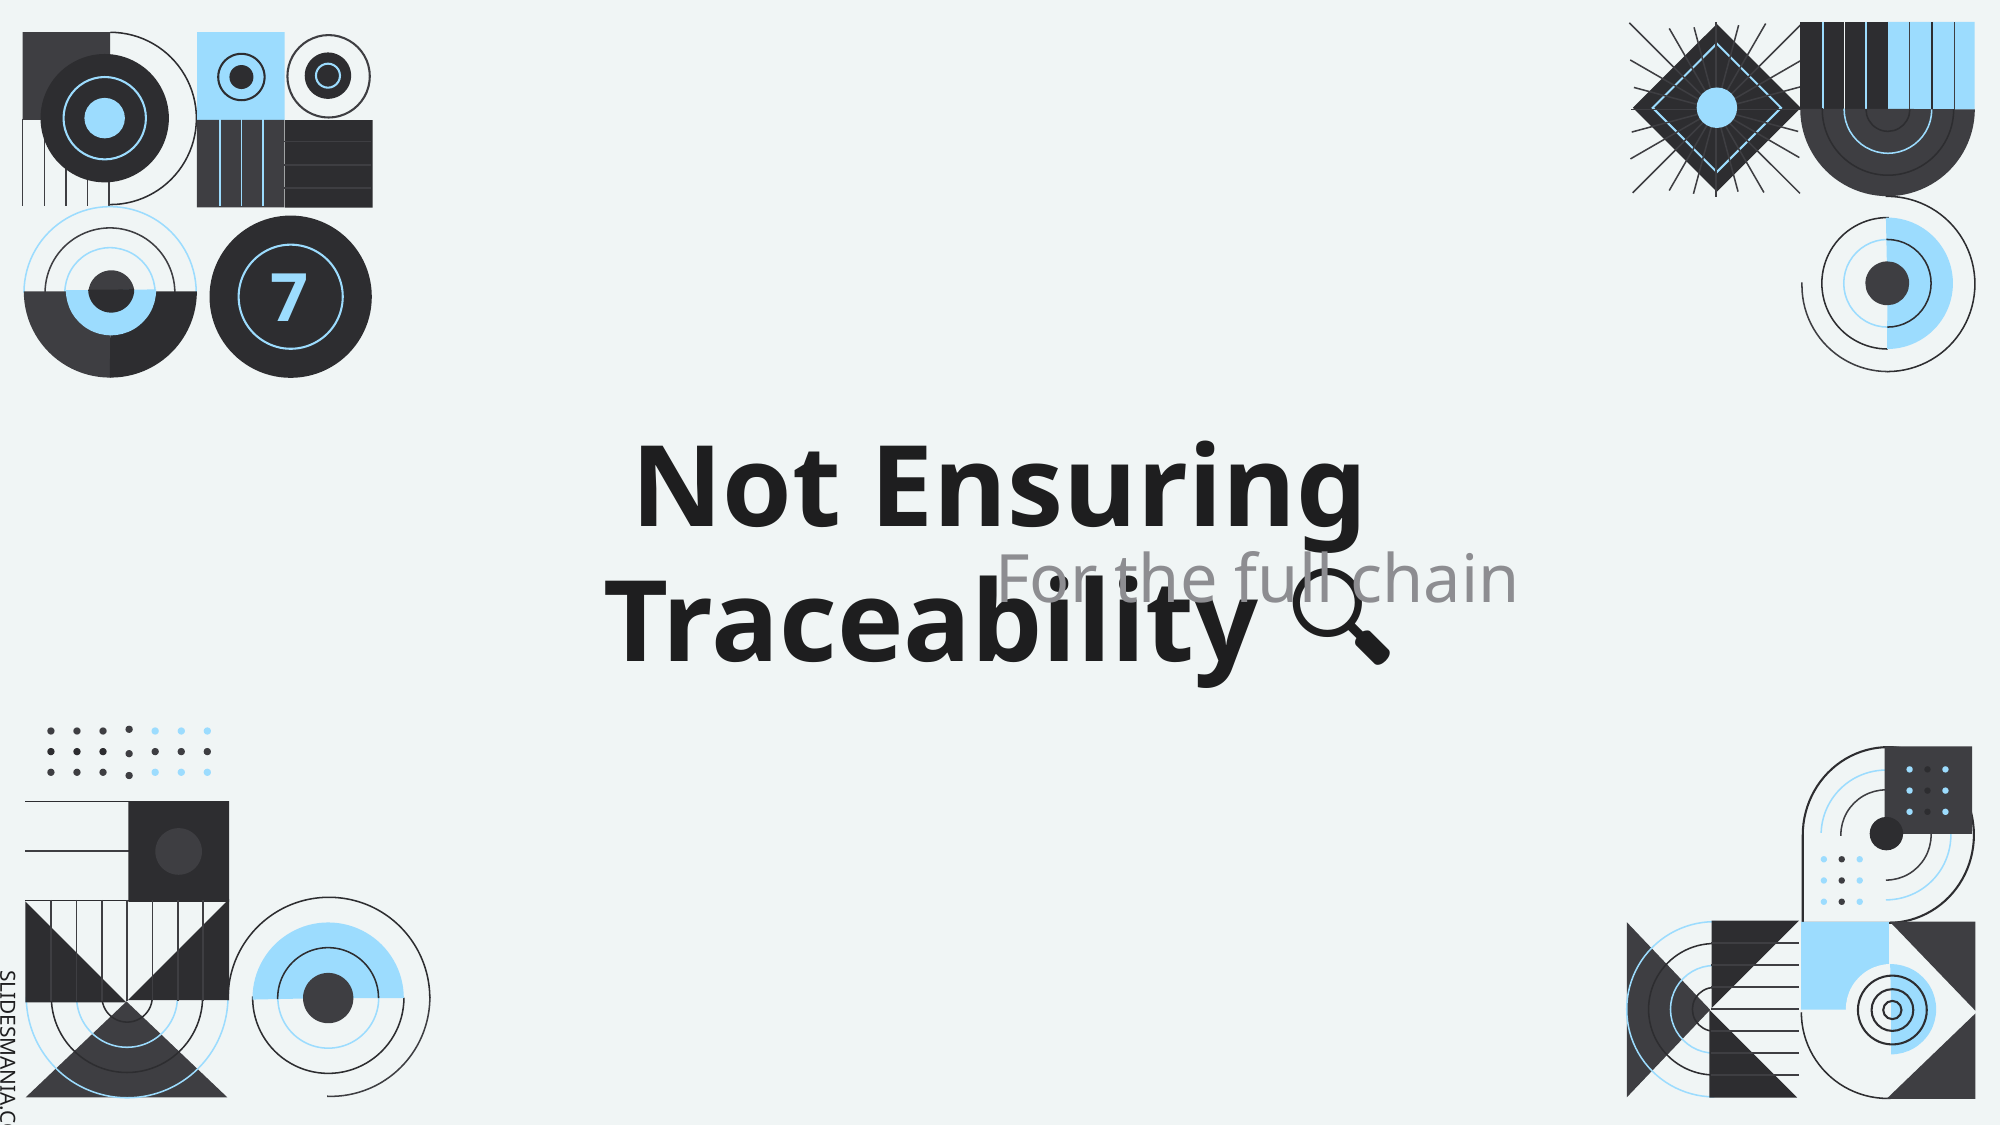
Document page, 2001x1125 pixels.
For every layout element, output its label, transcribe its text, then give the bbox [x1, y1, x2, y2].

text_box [206, 215, 373, 379]
text_box For the full chain [125, 528, 1536, 624]
text_box Not Ensuring Traceability 🔍 [219, 394, 1780, 605]
